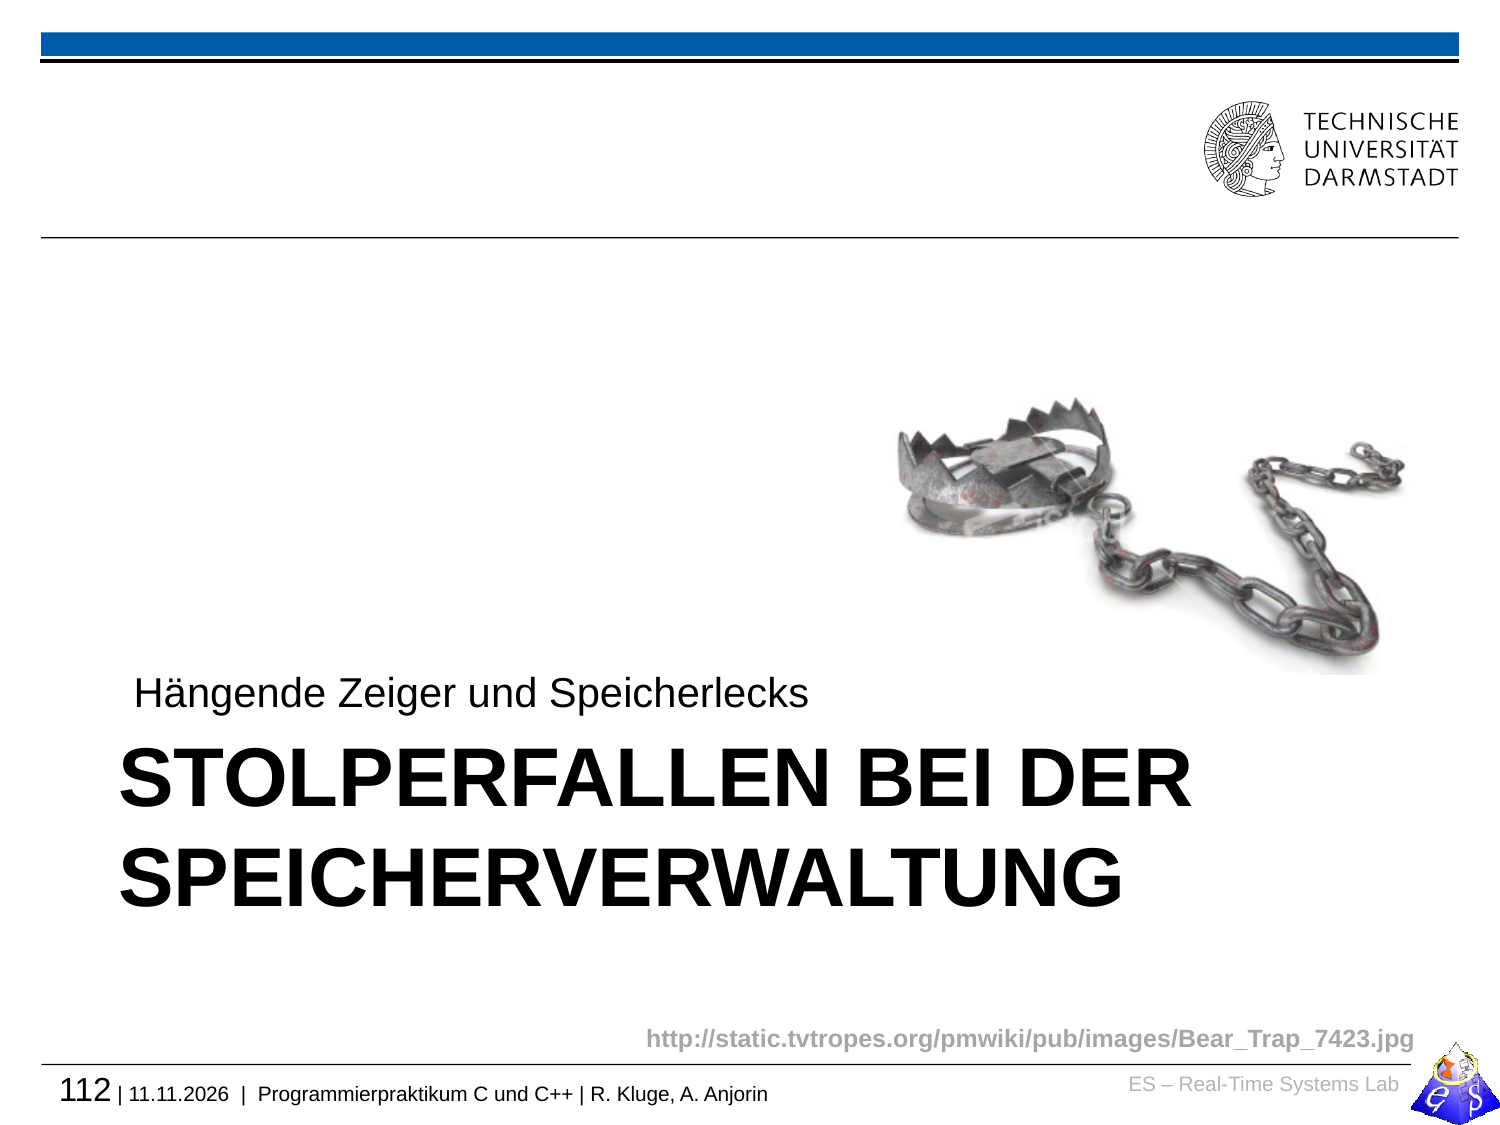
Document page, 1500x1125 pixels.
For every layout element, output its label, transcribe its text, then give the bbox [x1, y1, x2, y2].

picture [1175, 84, 1483, 214]
text_box http://static.tvtropes.org/pmwiki/pub/images/Bear_Trap_7423.jpg [620, 1017, 1443, 1061]
picture [1411, 1041, 1500, 1125]
title Stolperfallen bei der Speicherverwaltung [118, 723, 1394, 947]
list Hängende Zeiger und Speicherlecks [118, 476, 1394, 723]
picture [829, 278, 1424, 675]
